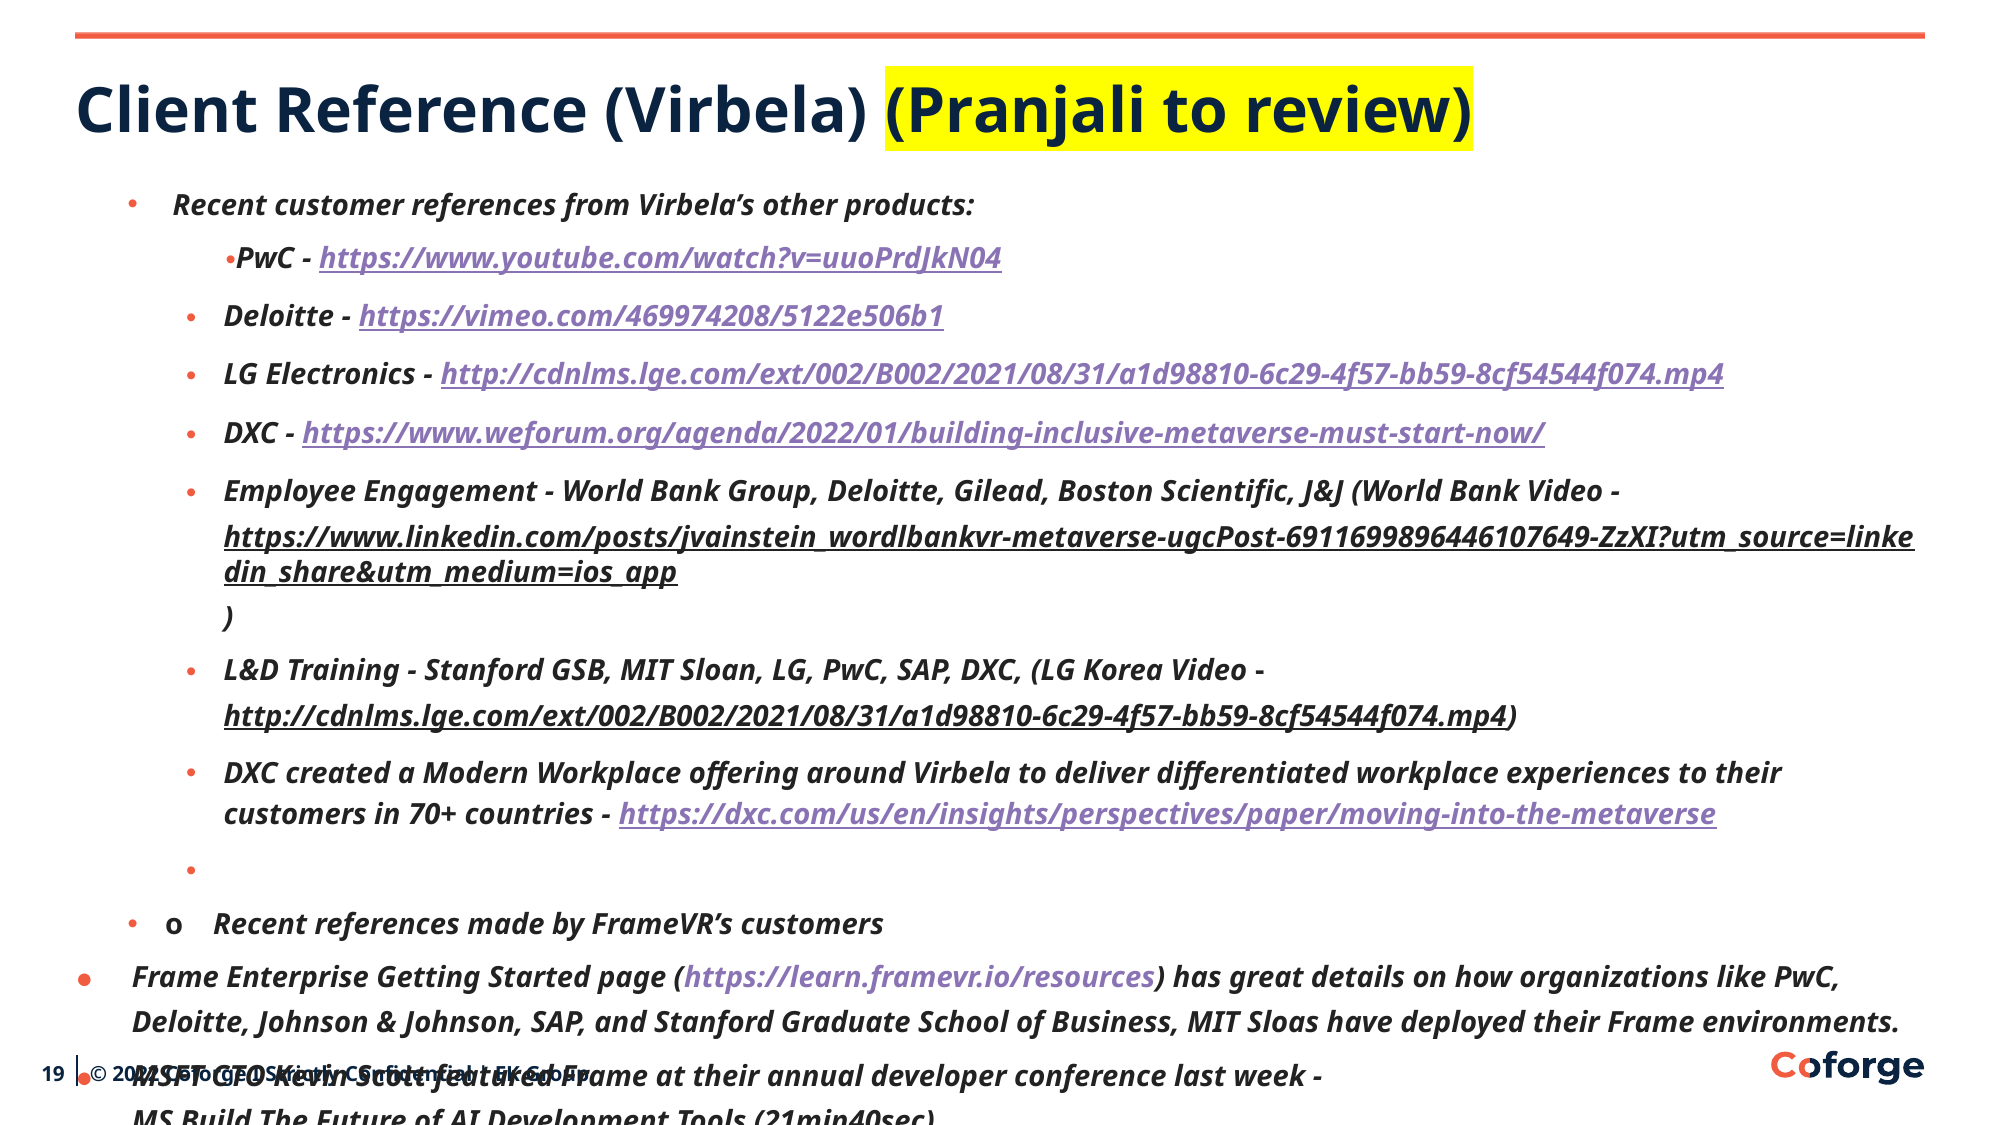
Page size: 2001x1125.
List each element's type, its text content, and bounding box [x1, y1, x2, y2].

slide_number 19 [0, 1049, 77, 1100]
title Client Reference (Virbela) (Pranjali to review) [75, 65, 1924, 150]
footer © 2022 Coforge I Strictly Confidential | EK Group [89, 1049, 765, 1100]
list Recent customer references from Virbela’s other products: PwC - https://www.youtube.com/watch?v=uuoPrdJkN04 Deloitte - https://vimeo.com/469974208/5122e506b1 LG Electronics - http://cdnlms.lge.com/ext/002/B002/2021/08/31/a1d98810-6c29-4f57-bb59-8cf54544f074.mp4 DXC - https://www.weforum.org/agenda/2022/01/building-inclusive-metaverse-must-start-now/ Employee Engagement - World Bank Group, Deloitte, Gilead, Boston Scientific, J&J (World Bank Video - https://www.linkedin.com/posts/jvainstein_wordlbankvr-metaverse-ugcPost-6911699896446107649-ZzXI?utm_source=linkedin_share&utm_medium=ios_app) L&D Training - Stanford GSB, MIT Sloan, LG, PwC, SAP, DXC, (LG Korea Video - http://cdnlms.lge.com/ext/002/B002/2021/08/31/a1d98810-6c29-4f57-bb59-8cf54544f074.mp4) DXC created a Modern Workplace offering around Virbela to deliver differentiated workplace experiences to their customers in 70+ countries - https://dxc.com/us/en/insights/perspectives/paper/moving-into-the-metaverse o Recent references made by FrameVR’s customers Frame Enterprise Getting Started page (https://learn.framevr.io/resources) has great details on how organizations like PwC, Deloitte, Johnson & Johnson, SAP, and Stanford Graduate School of Business, MIT Sloas have deployed their Frame environments. MSFT CTO Kevin Scott featured Frame at their annual developer conference last week - MS Build The Future of AI Development Tools (21min40sec) [75, 181, 1924, 969]
picture [75, 32, 1925, 39]
